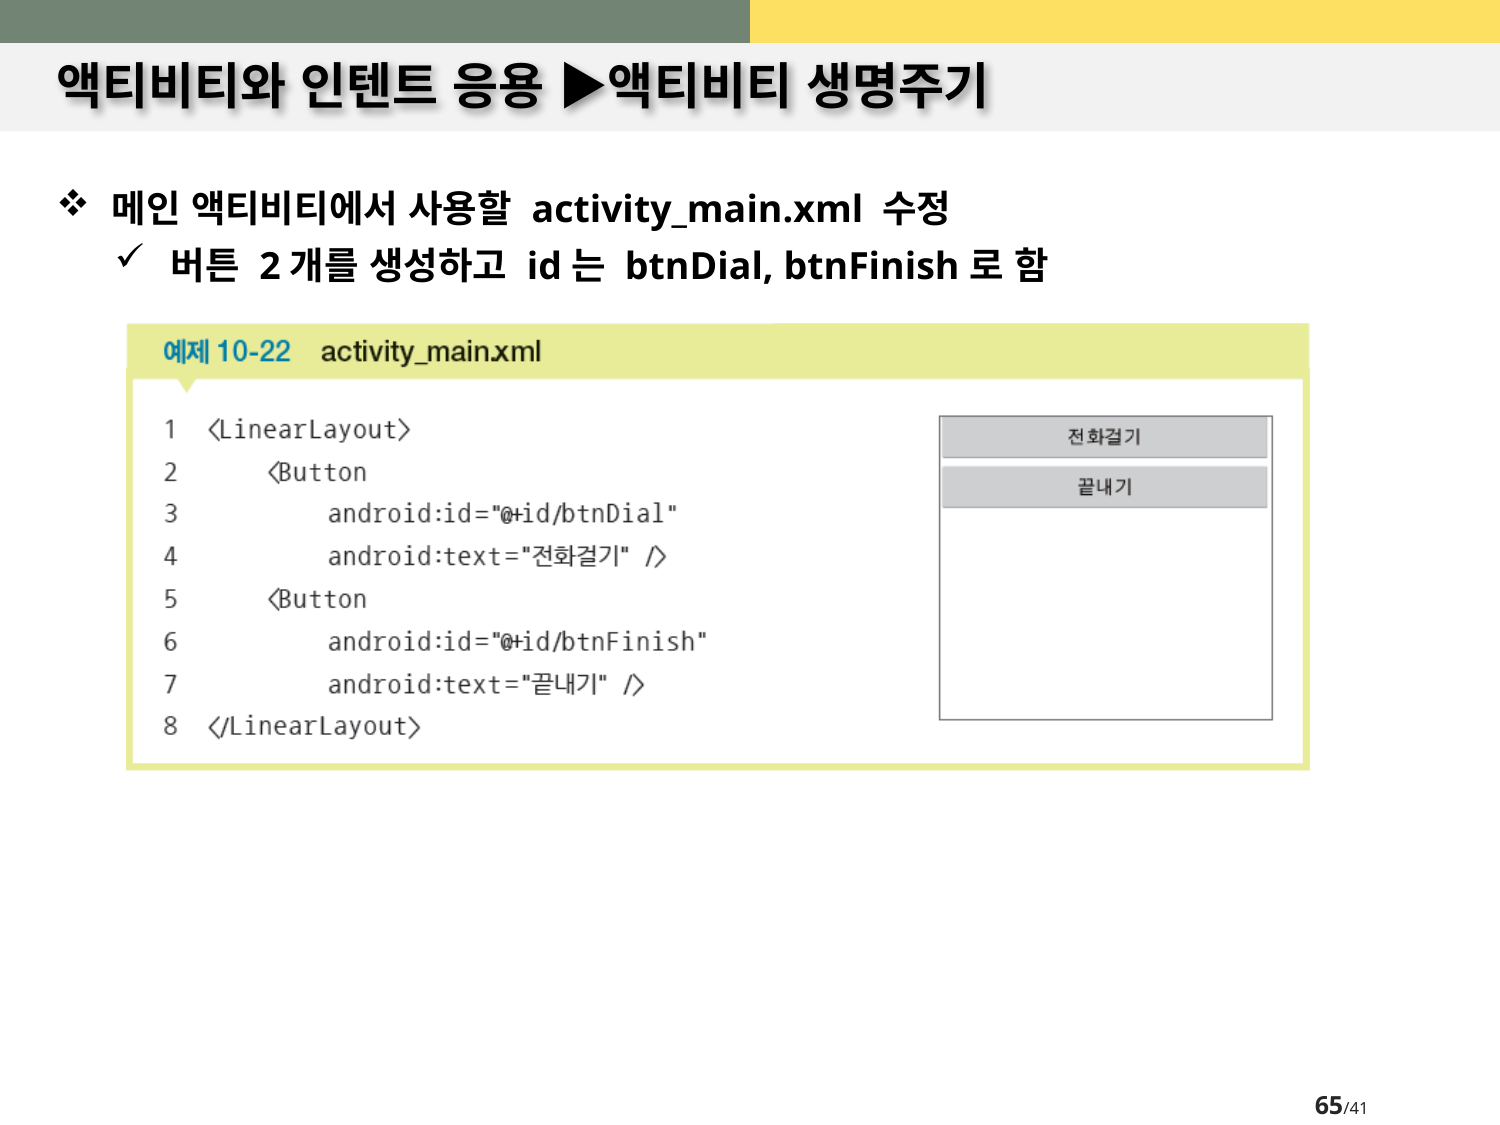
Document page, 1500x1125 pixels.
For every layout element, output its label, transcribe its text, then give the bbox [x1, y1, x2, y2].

title 액티비티와 인텐트 응용 ▶액티비티 생명주기 [41, 42, 1459, 128]
list 메인 액티비티에서 사용할 activity_main.xml 수정 버튼 2개를 생성하고 id는 btnDial, btnFinish로 함 [41, 172, 1459, 1048]
picture [126, 323, 1314, 772]
